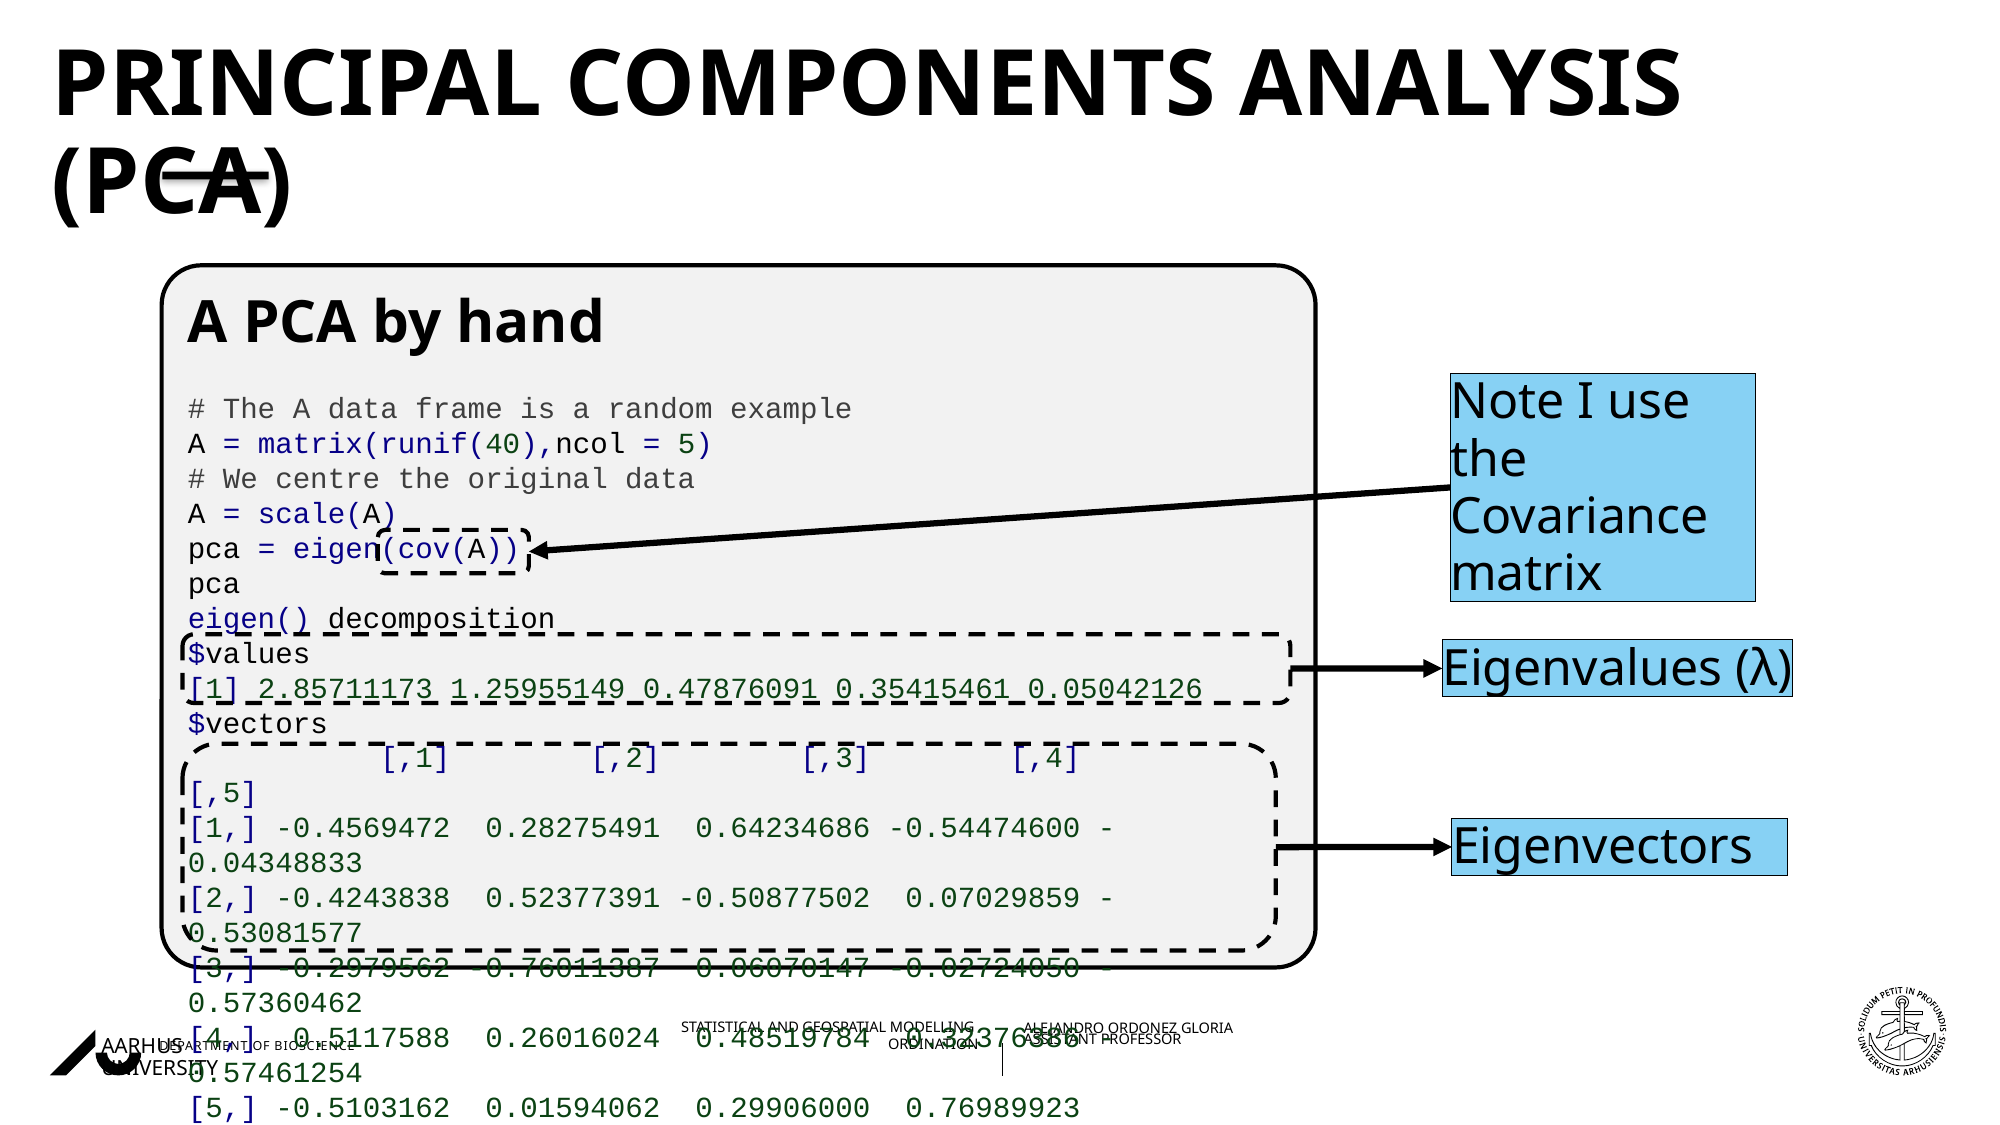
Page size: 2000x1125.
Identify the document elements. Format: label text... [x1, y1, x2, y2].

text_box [528, 459, 1451, 552]
text_box [182, 634, 1291, 703]
text_box Eigenvectors [1451, 818, 1788, 876]
text_box A PCA by hand # The A data frame is a random example A = matrix(runif(40),ncol = 5) # We centre the original data A = scale(A) pca = eigen(cov(A)) pca eigen() decomposition $values [1] 2.85711173 1.25955149 0.47876091 0.35415461 0.05042126 $vectors [,1] [,2] [,3] [,4] [,5] [1,] -0.4569472 0.28275491 0.64234686 -0.54474600 -0.04348833 [2,] -0.4243838 0.52377391 -0.50877502 0.07029859 -0.53081577 [3,] -0.2979562 -0.76011387 0.06070147 -0.02724050 -0.57360462 [4,] 0.5117588 0.26016024 0.48519784 0.32376386 -0.57461254 [5,] -0.5103162 0.01594062 0.29906000 0.76989923 0.23904298 [159, 263, 1318, 970]
text_box Note I use the Covariance matrix [1450, 373, 1756, 602]
text_box Eigenvalues (λ) [1442, 639, 1793, 697]
text_box [182, 743, 1276, 951]
title Principal Components Analysis (PCA) [51, 37, 1948, 162]
text_box [377, 529, 529, 574]
